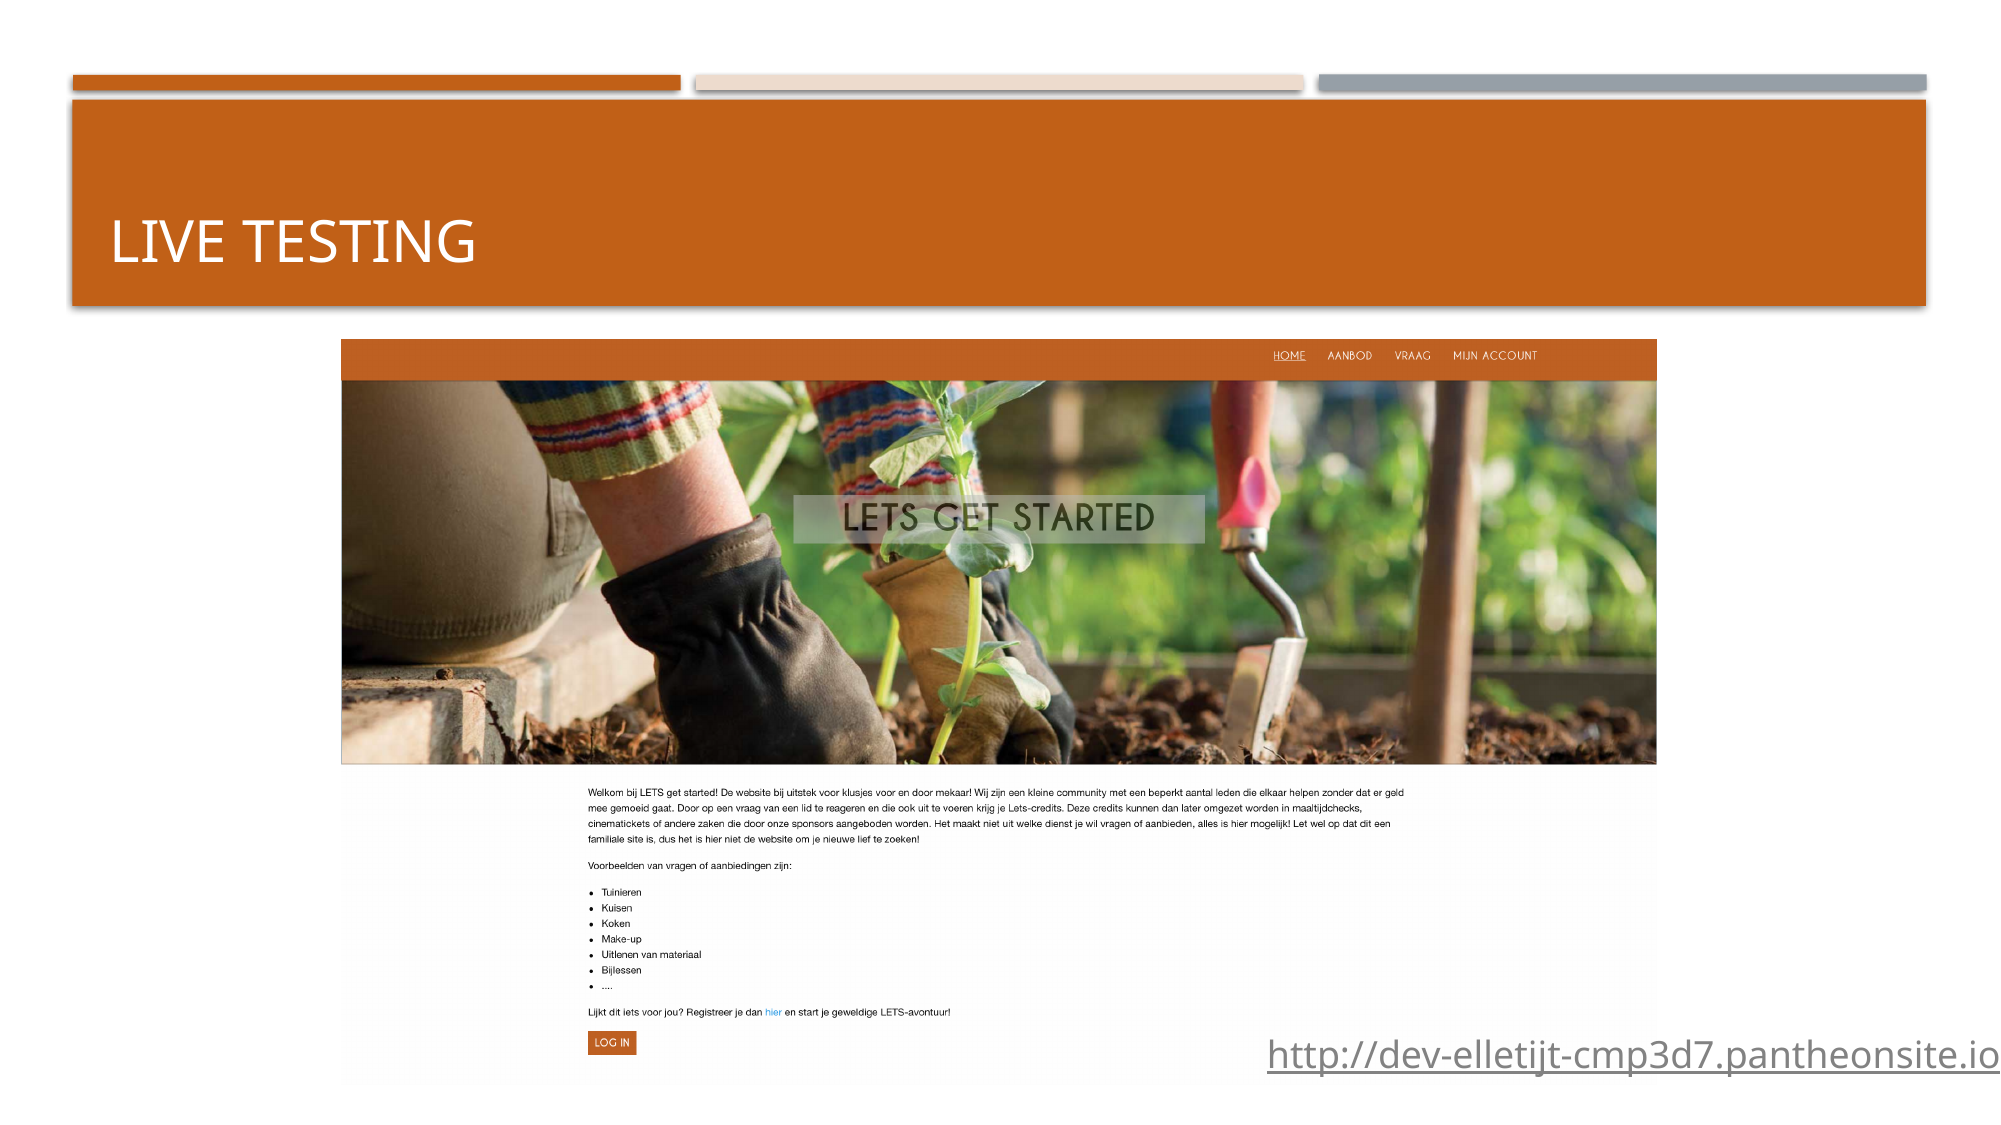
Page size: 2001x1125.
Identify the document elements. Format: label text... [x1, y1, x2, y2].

picture [340, 338, 1658, 1085]
text_box http://dev-elletijt-cmp3d7.pantheonsite.io [1662, 1023, 2000, 1090]
title LIVE tESTING [94, 119, 1904, 282]
